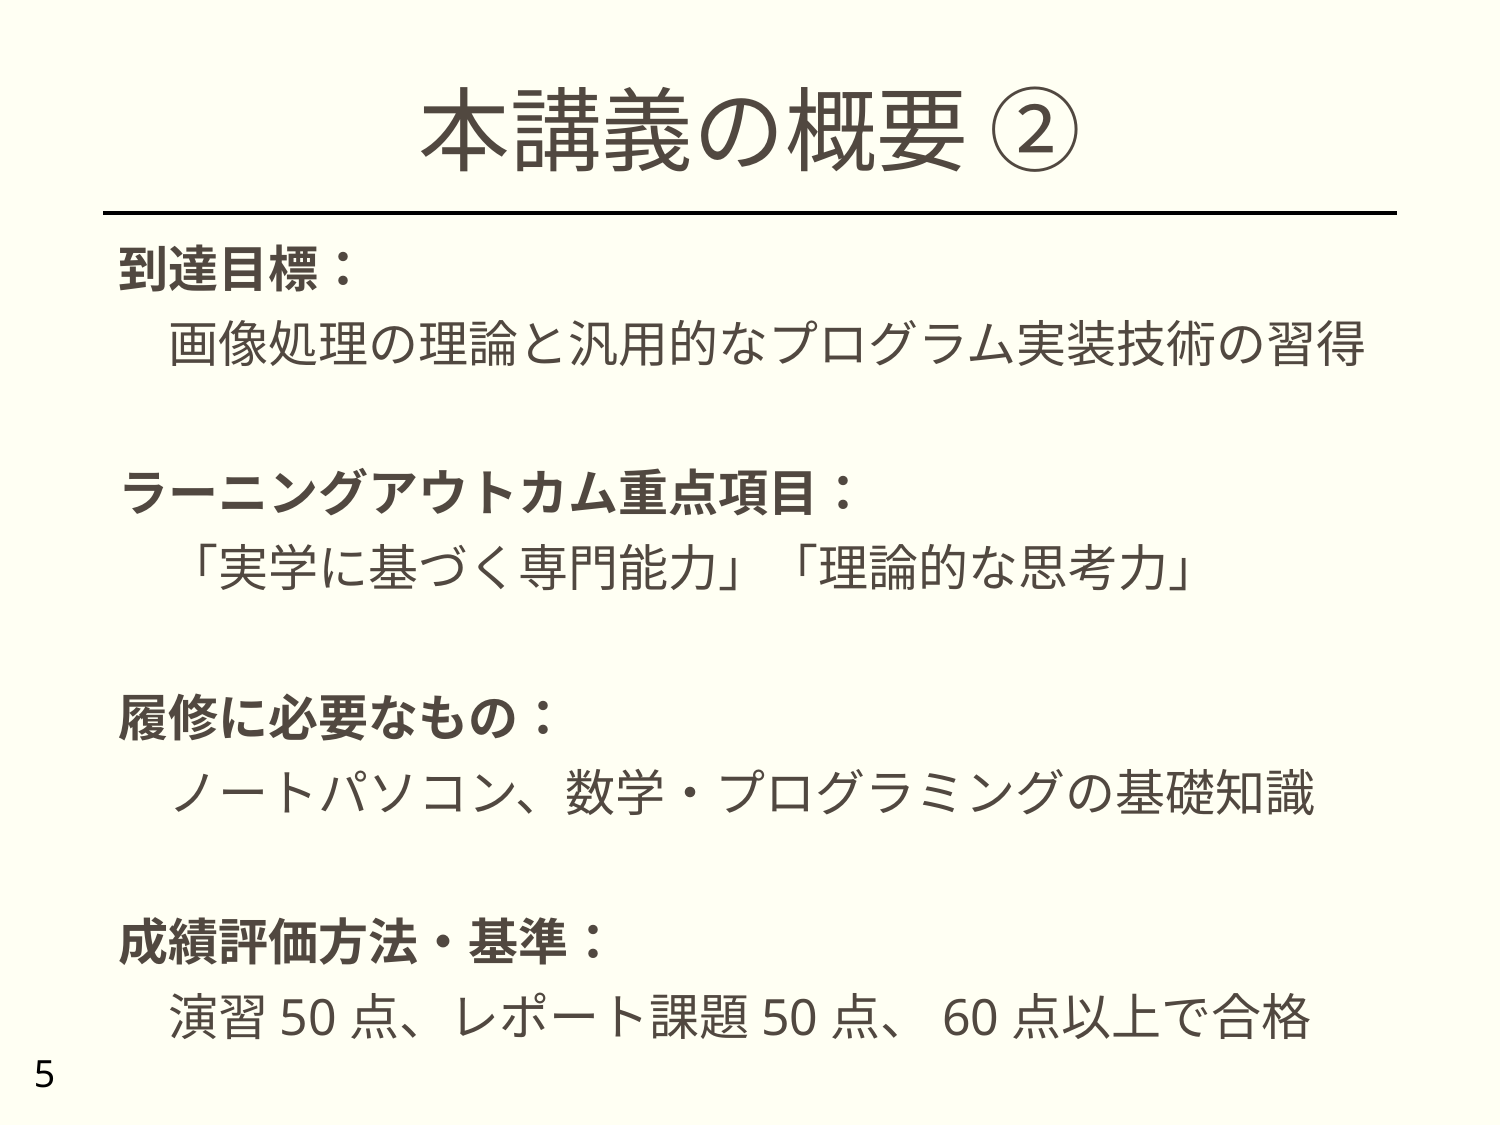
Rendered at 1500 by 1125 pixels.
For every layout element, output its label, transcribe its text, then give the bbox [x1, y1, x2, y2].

title 本講義の概要 ② [103, 71, 1397, 200]
slide_number 5 [19, 1042, 357, 1103]
list 到達目標： 画像処理の理論と汎用的なプログラム実装技術の習得 ラーニングアウトカム重点項目： 「実学に基づく専門能力」「理論的な思考力」 履修に必要なもの： ノートパソコン、数学・プログラミングの基礎知識 成績評価方法・基準： 演習50点、レポート課題50点、60点以上で合格 [103, 236, 1397, 1072]
